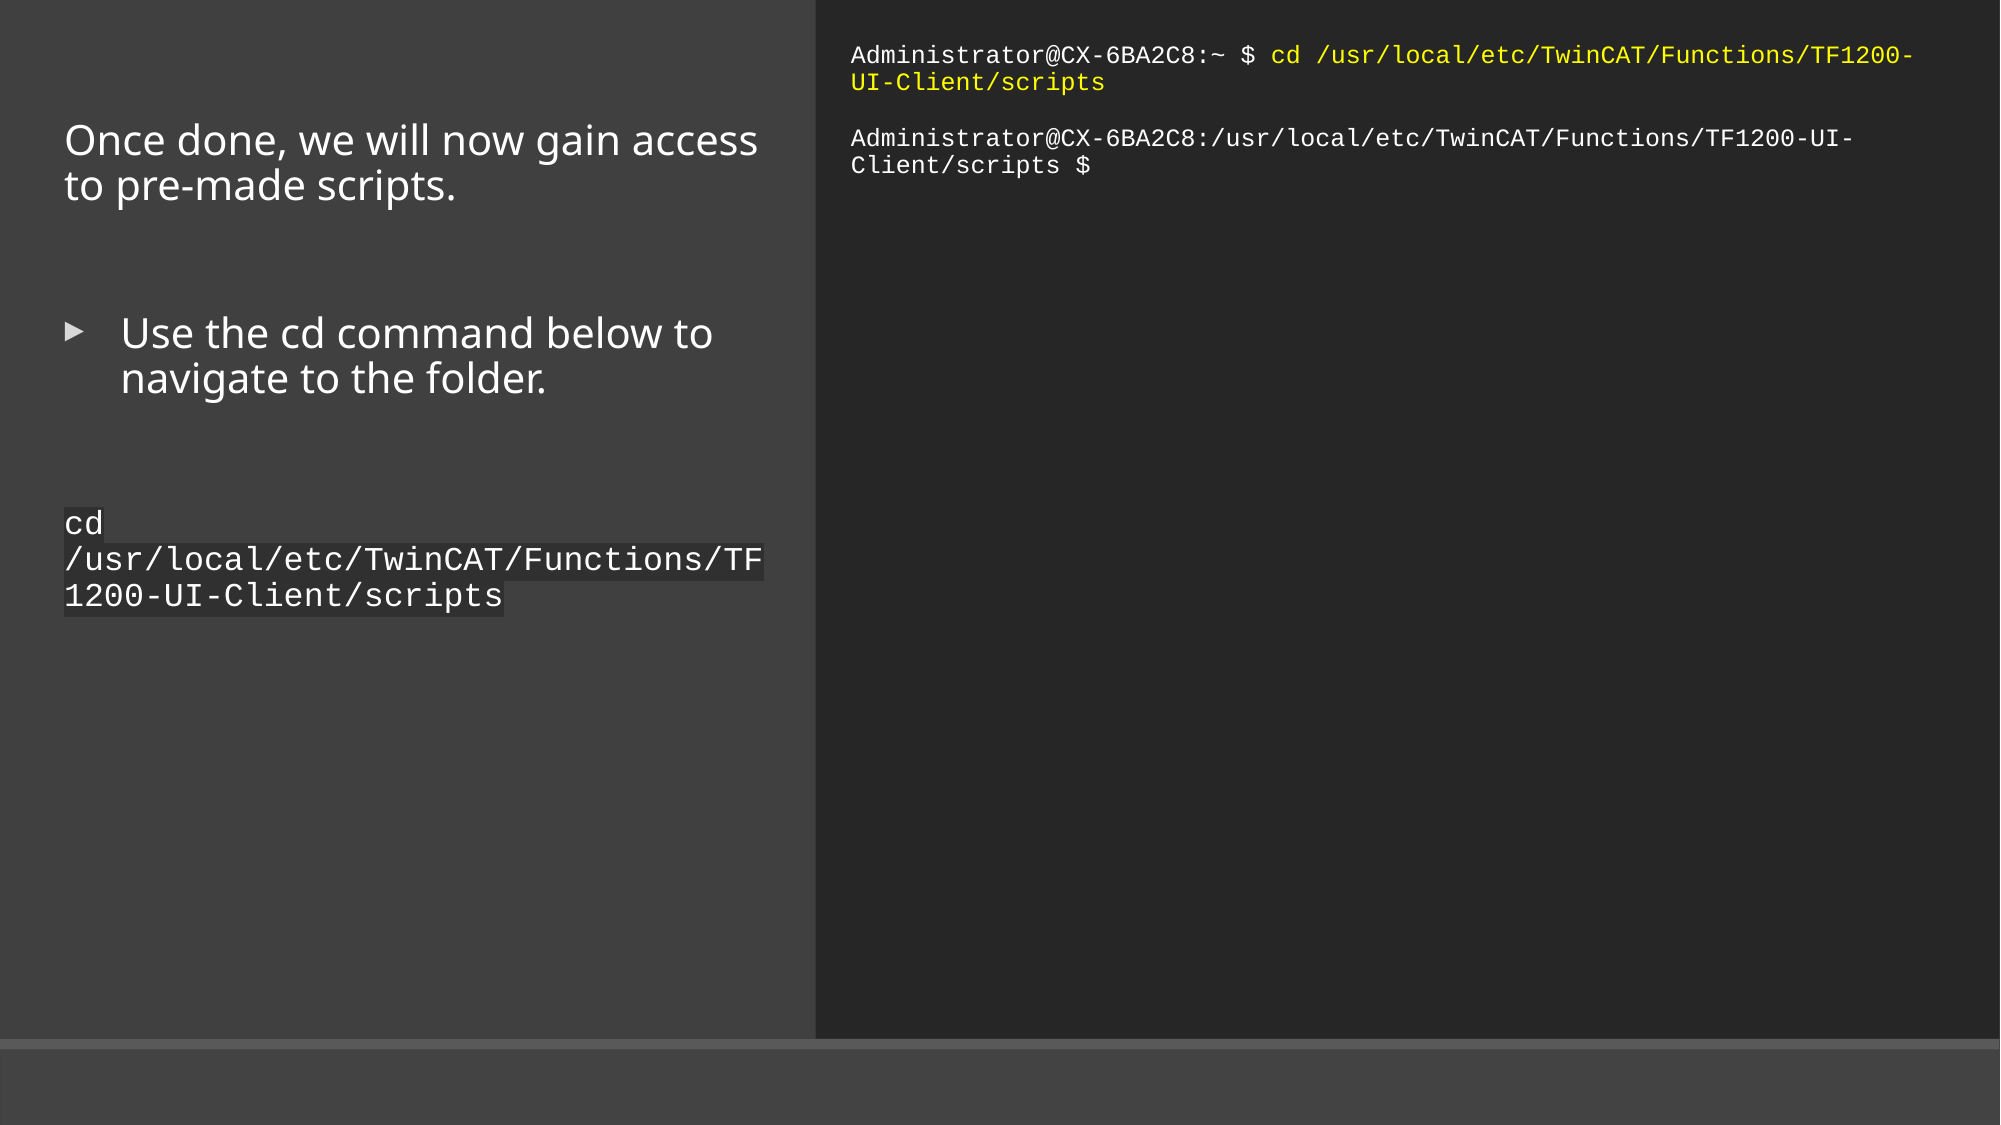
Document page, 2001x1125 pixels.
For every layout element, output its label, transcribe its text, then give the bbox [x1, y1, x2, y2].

list Administrator@CX-6BA2C8:~ $ cd /usr/local/etc/TwinCAT/Functions/TF1200-UI-Client/scripts Administrator@CX-6BA2C8:/usr/local/etc/TwinCAT/Functions/TF1200-UI-Client/scripts $ [835, 34, 1954, 1039]
list Once done, we will now gain access to pre-made scripts. Use the cd command below to navigate to the folder. cd /usr/local/etc/TwinCAT/Functions/TF1200-UI-Client/scripts [64, 111, 770, 993]
